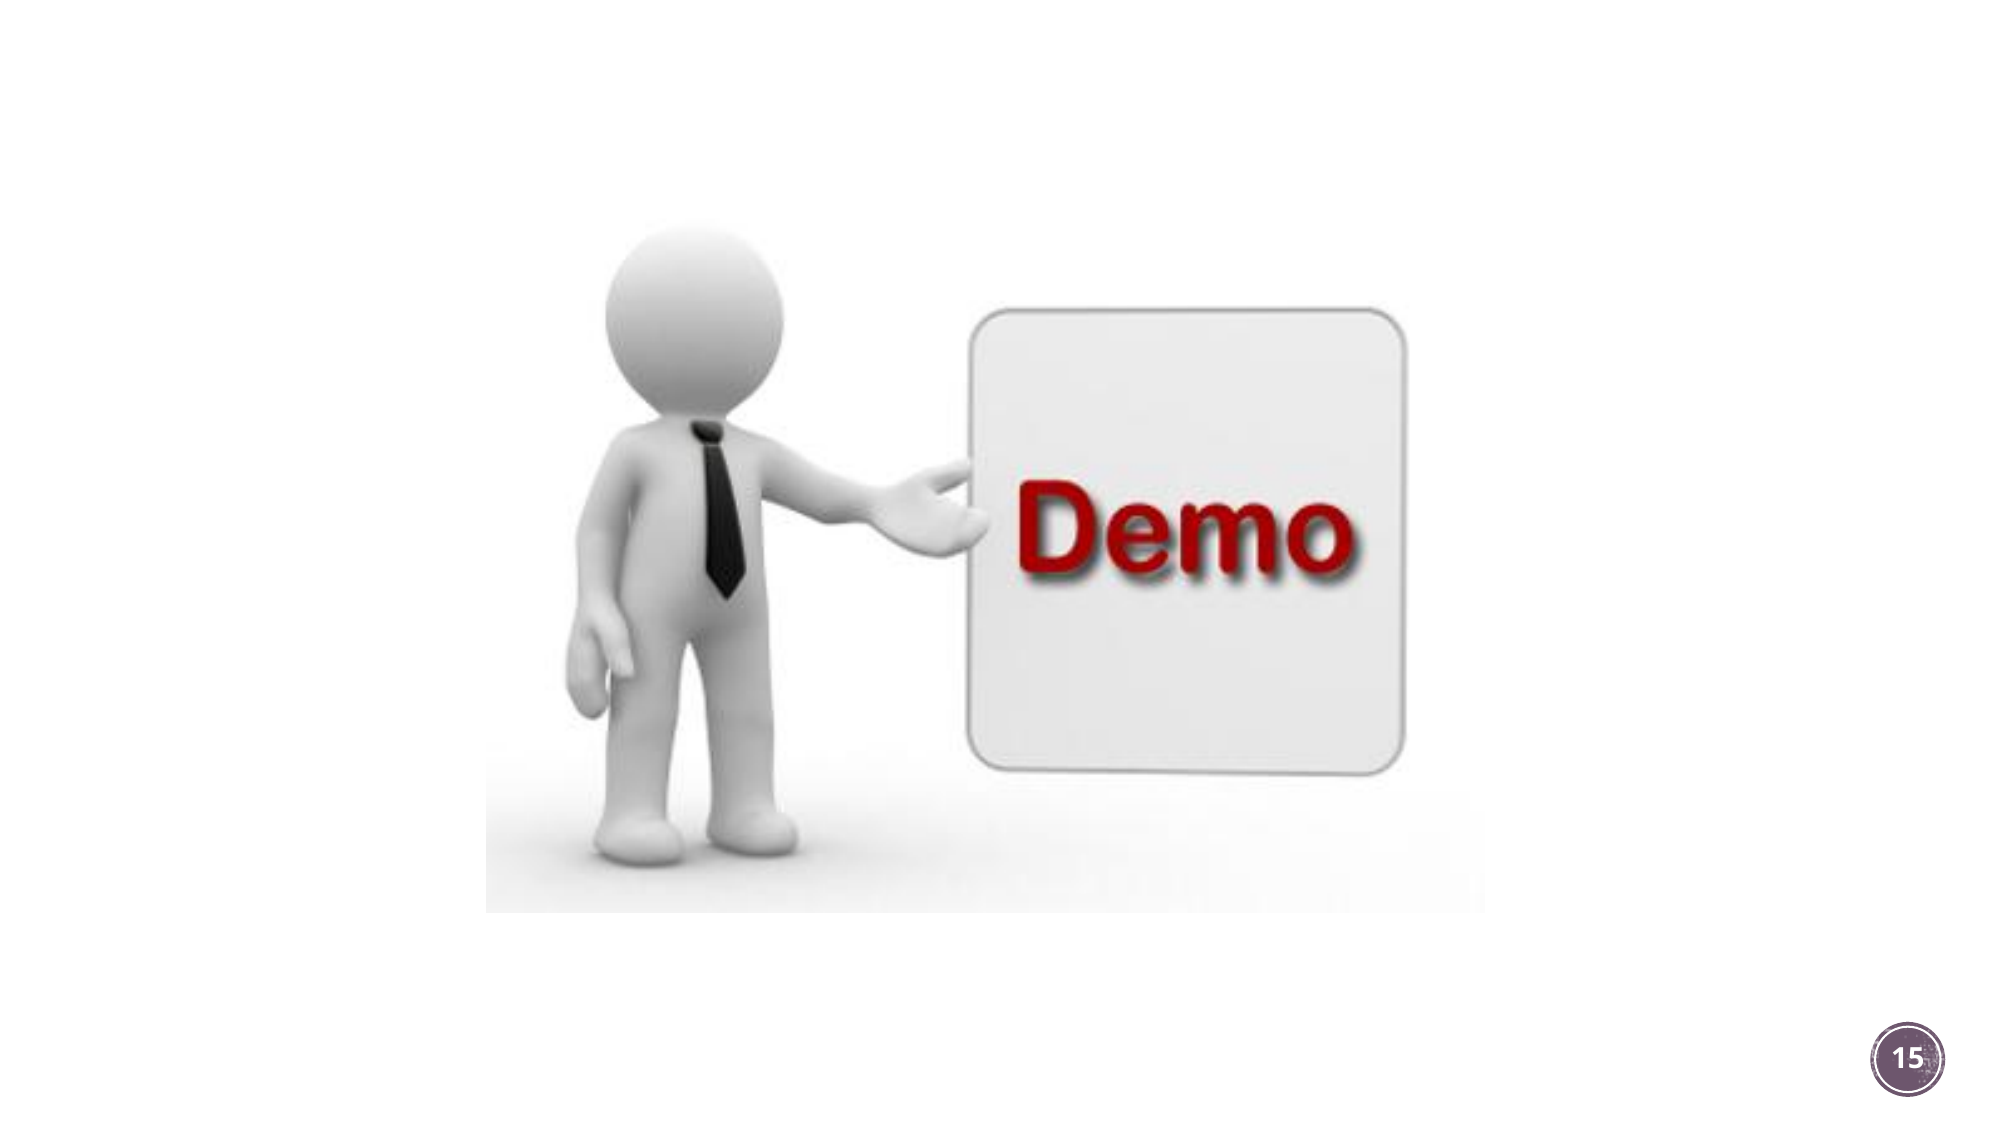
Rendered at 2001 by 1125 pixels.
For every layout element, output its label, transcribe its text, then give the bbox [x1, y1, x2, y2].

slide_number 15 [1855, 1028, 1961, 1089]
picture [486, 179, 1485, 913]
